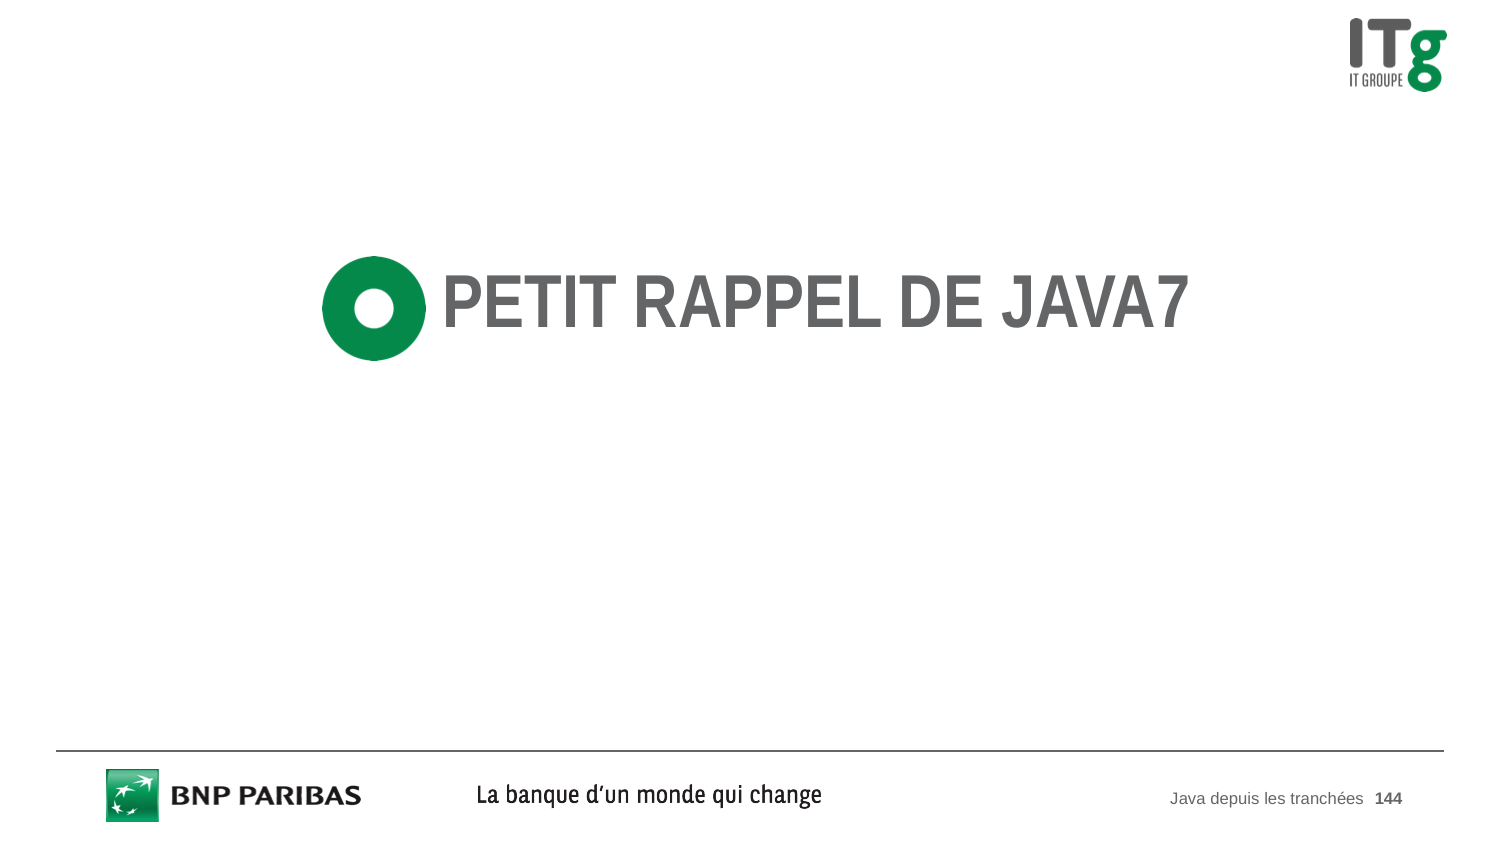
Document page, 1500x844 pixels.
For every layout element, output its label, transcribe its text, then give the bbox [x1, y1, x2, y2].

picture [106, 769, 361, 822]
picture [322, 256, 426, 361]
picture [1350, 18, 1447, 92]
slide_number 144 [1372, 786, 1403, 810]
footer Java depuis les tranchées [1033, 786, 1365, 810]
title Petit rappel de java7 [442, 265, 1353, 617]
picture [478, 784, 821, 809]
